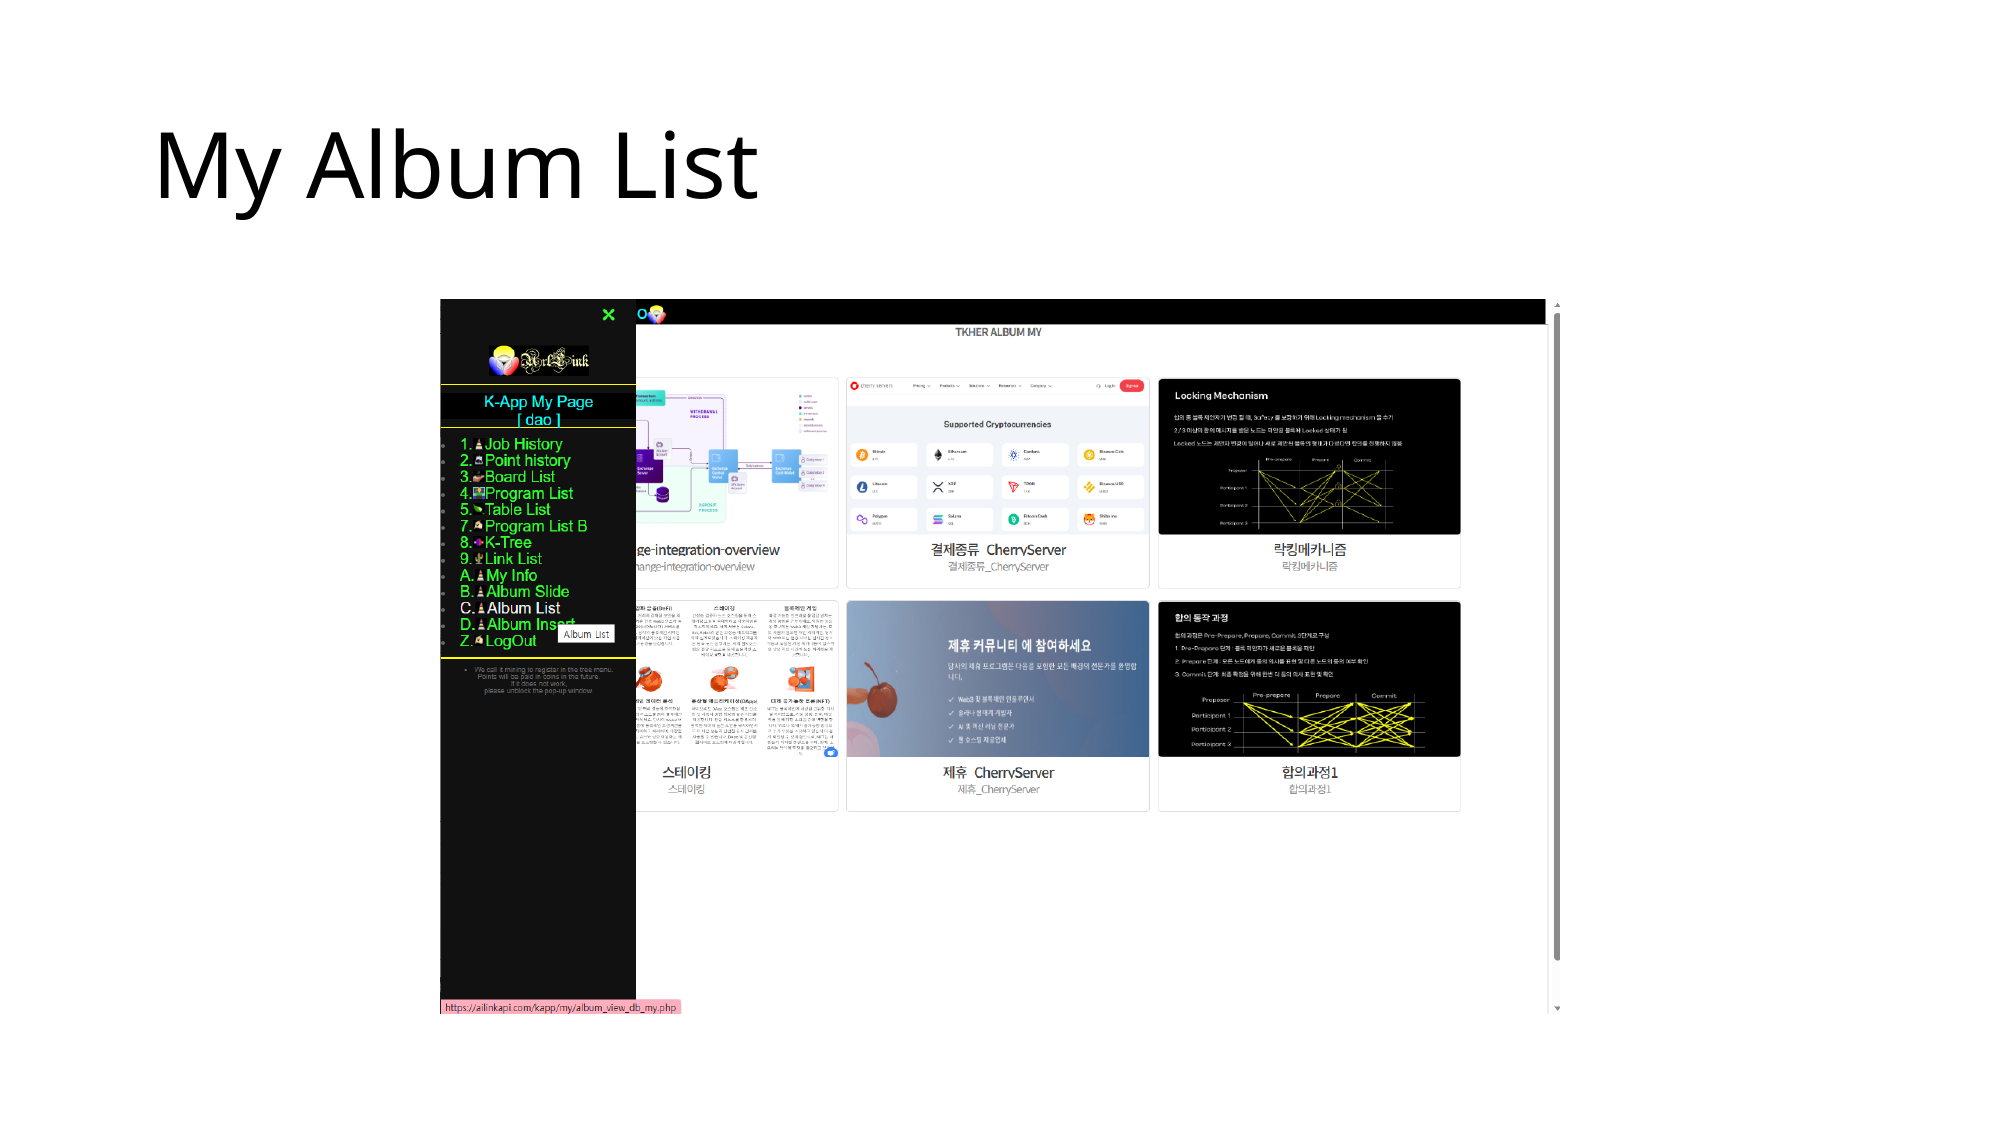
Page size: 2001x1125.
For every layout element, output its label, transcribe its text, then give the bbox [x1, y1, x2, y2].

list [440, 299, 1560, 1014]
title My Album List [137, 59, 1863, 278]
